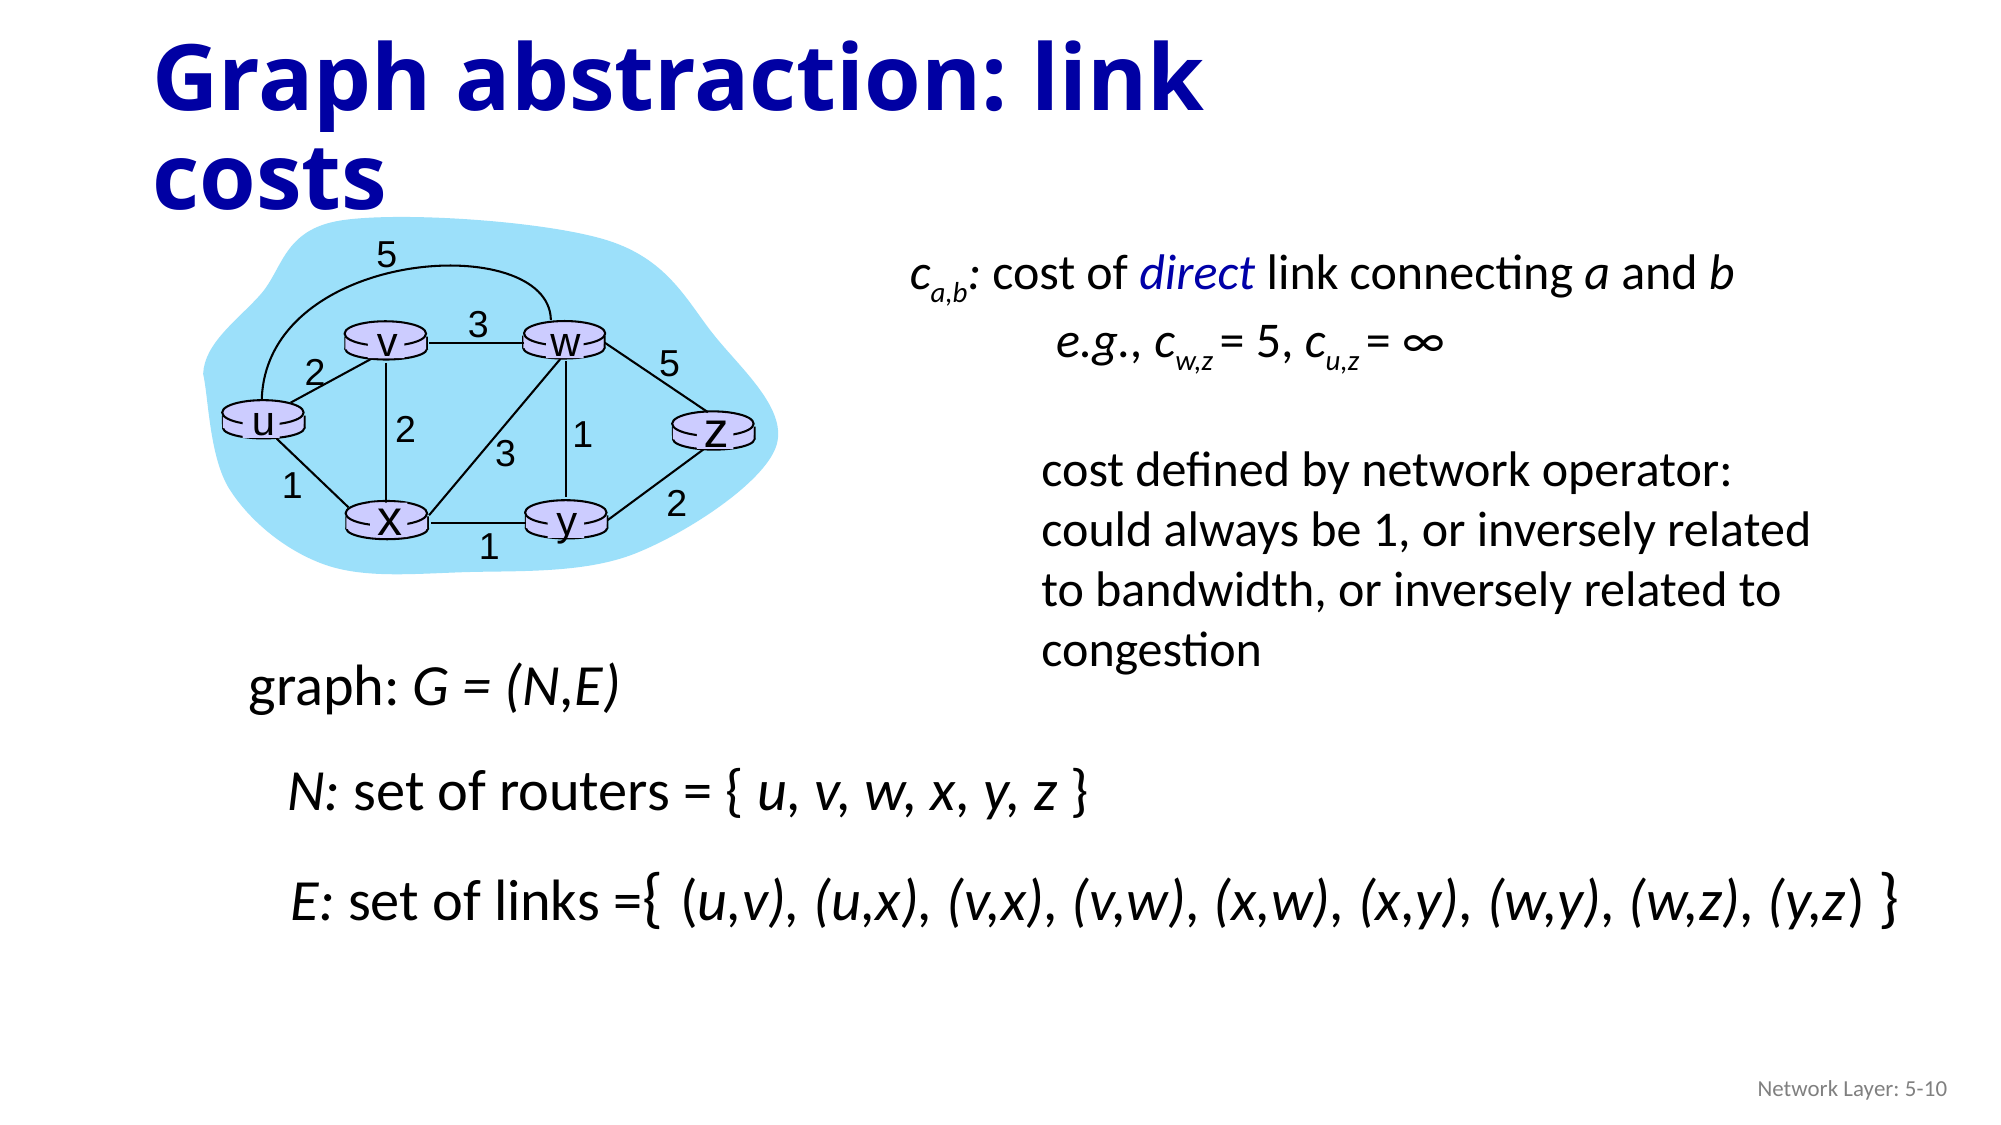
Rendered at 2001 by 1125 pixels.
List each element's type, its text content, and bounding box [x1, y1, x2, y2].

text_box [203, 211, 790, 579]
text_box ca,b: cost of direct link connecting a and b e.g., cw,z = 5, cu,z = ∞ cost defined by network operator: could always be 1, or inversely related to bandwidth, or inversely related to congestion [895, 232, 1861, 684]
text_box N: set of routers = { u, v, w, x, y, z } [272, 744, 1104, 829]
slide_number Network Layer: 5-10 [1512, 1056, 1963, 1117]
text_box E: set of links ={ (u,v), (u,x), (v,x), (v,w), (x,w), (x,y), (w,y), (w,z), (y,z) } [276, 837, 1915, 943]
text_box graph: G = (N,E) [233, 639, 637, 795]
title Graph abstraction: link costs [137, 57, 1263, 204]
